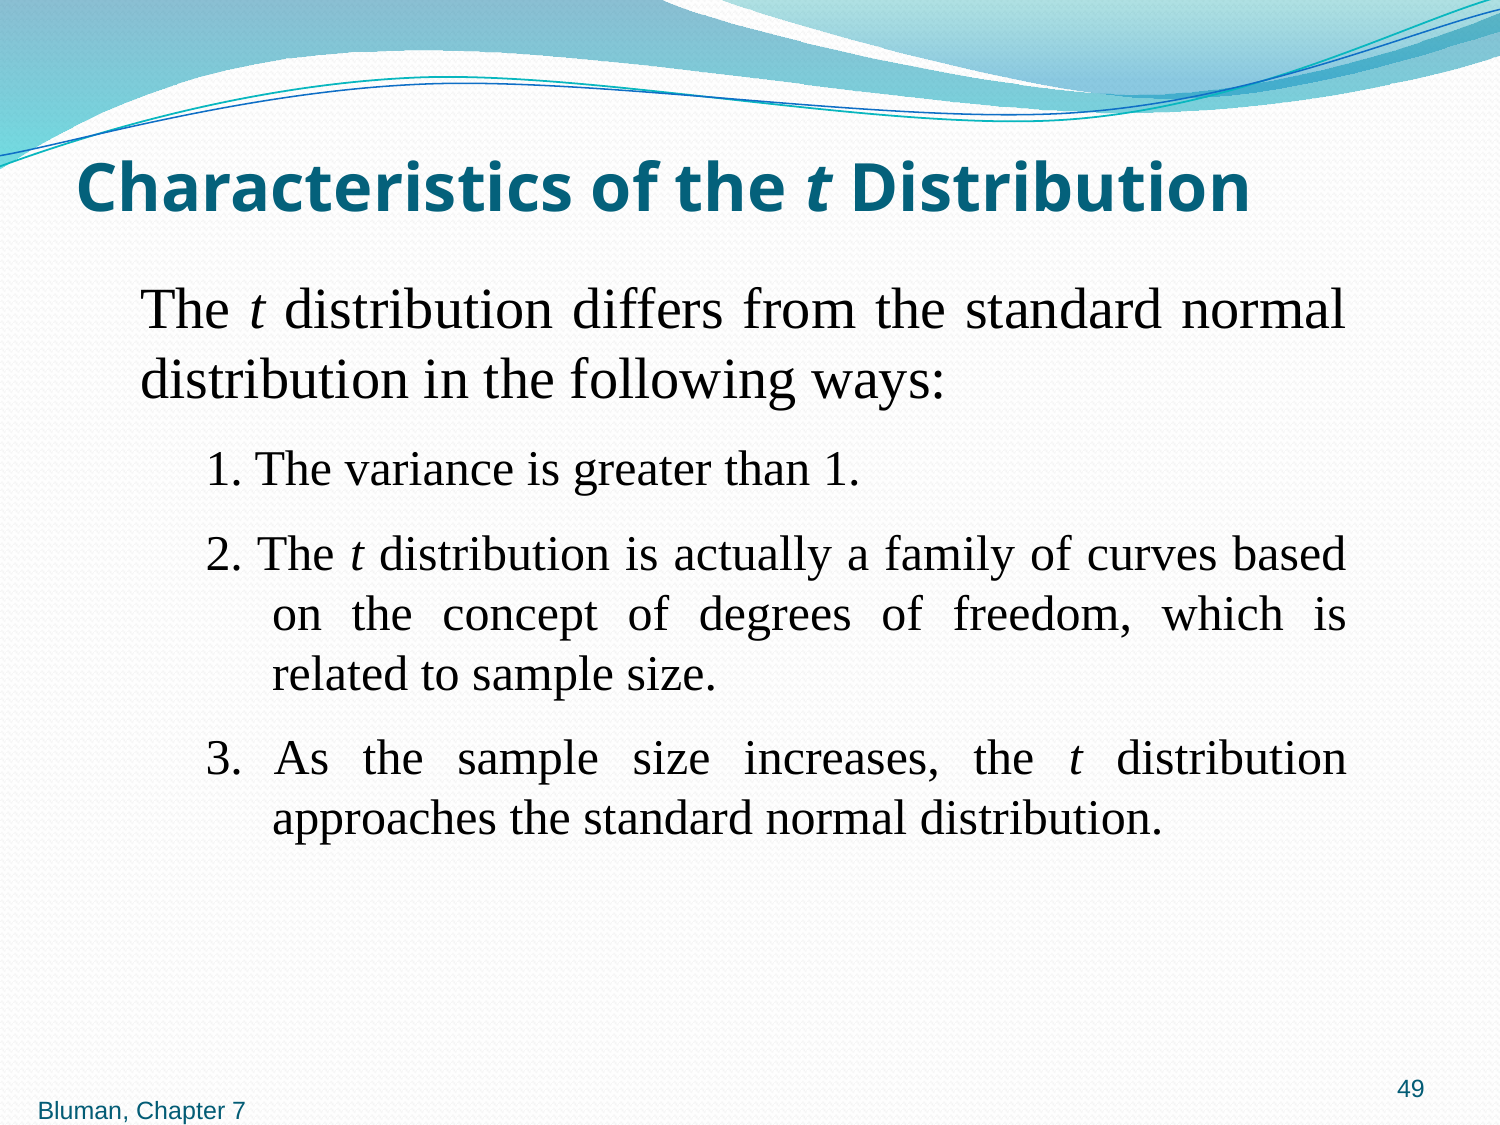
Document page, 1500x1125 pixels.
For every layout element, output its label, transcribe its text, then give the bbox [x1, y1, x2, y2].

footer Bluman, Chapter 7 [37, 1065, 550, 1125]
title Characteristics of the t Distribution [75, 62, 1425, 225]
list The t distribution differs from the standard normal distribution in the following ways: 1. The variance is greater than 1. 2. The t distribution is actually a family of curves based on the concept of degrees of freedom, which is related to sample size. 3. As the sample size increases, the t distribution approaches the standard normal distribution. [124, 262, 1363, 988]
slide_number 49 [1299, 1042, 1425, 1103]
